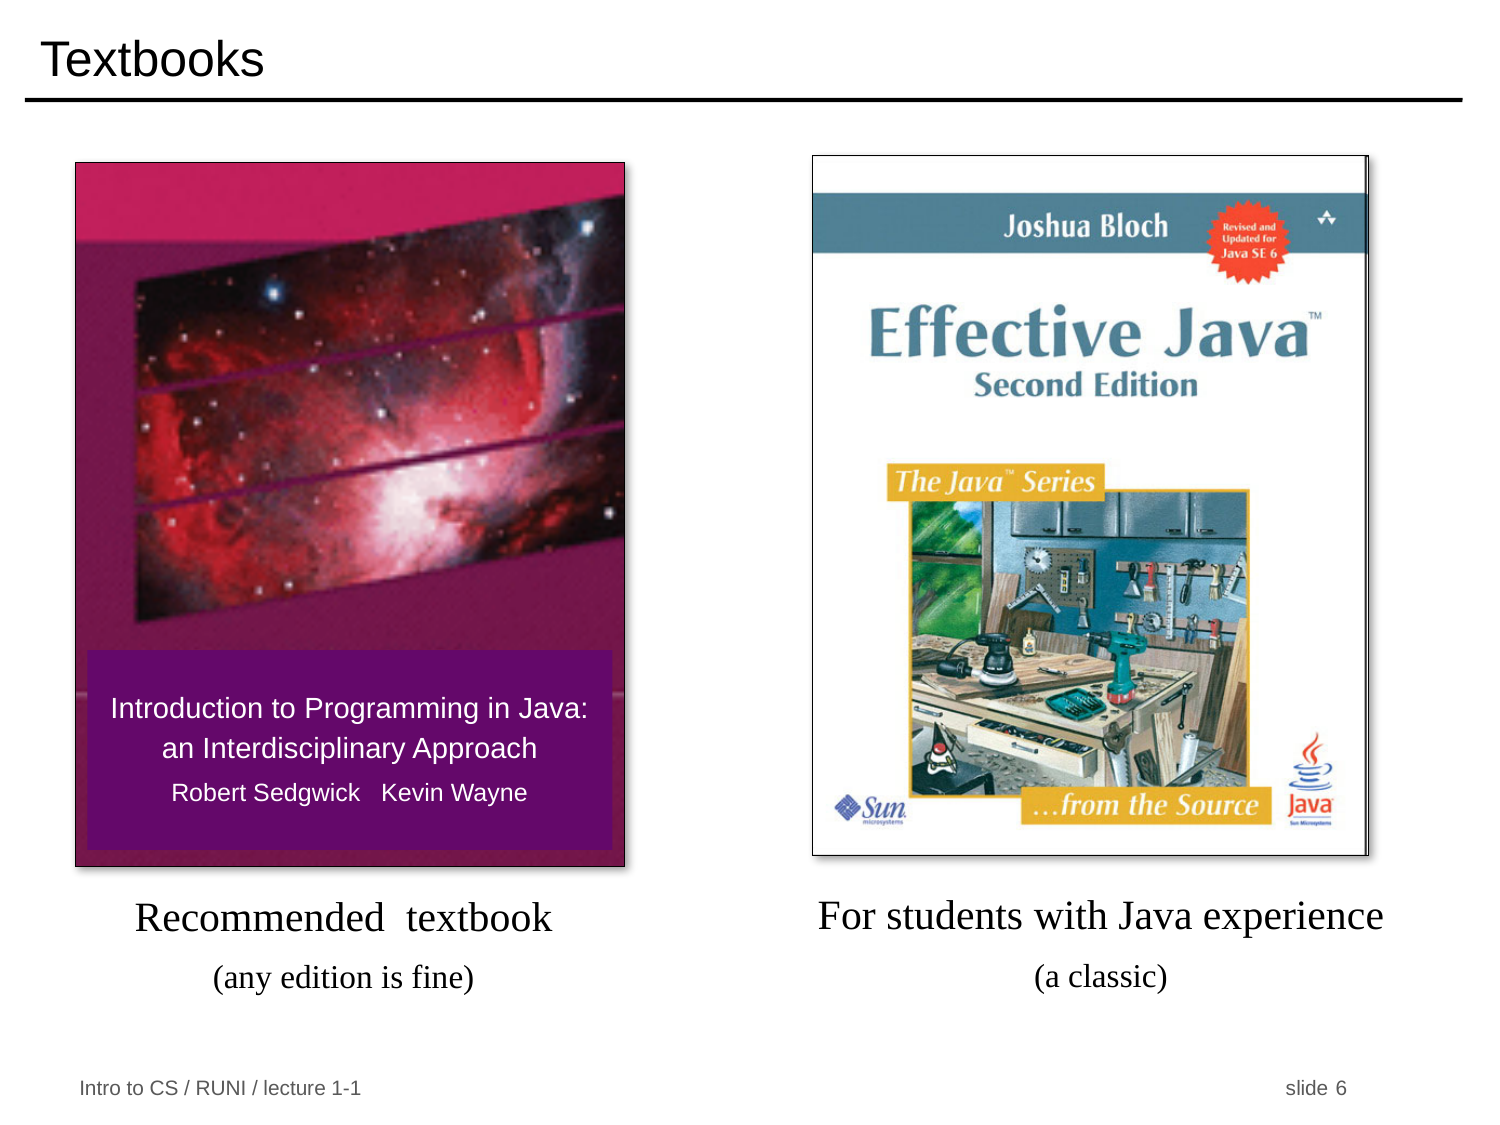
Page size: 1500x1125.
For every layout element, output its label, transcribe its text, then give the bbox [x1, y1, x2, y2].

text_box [800, 155, 1402, 1024]
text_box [74, 162, 626, 1026]
title Textbooks [24, 12, 1463, 100]
